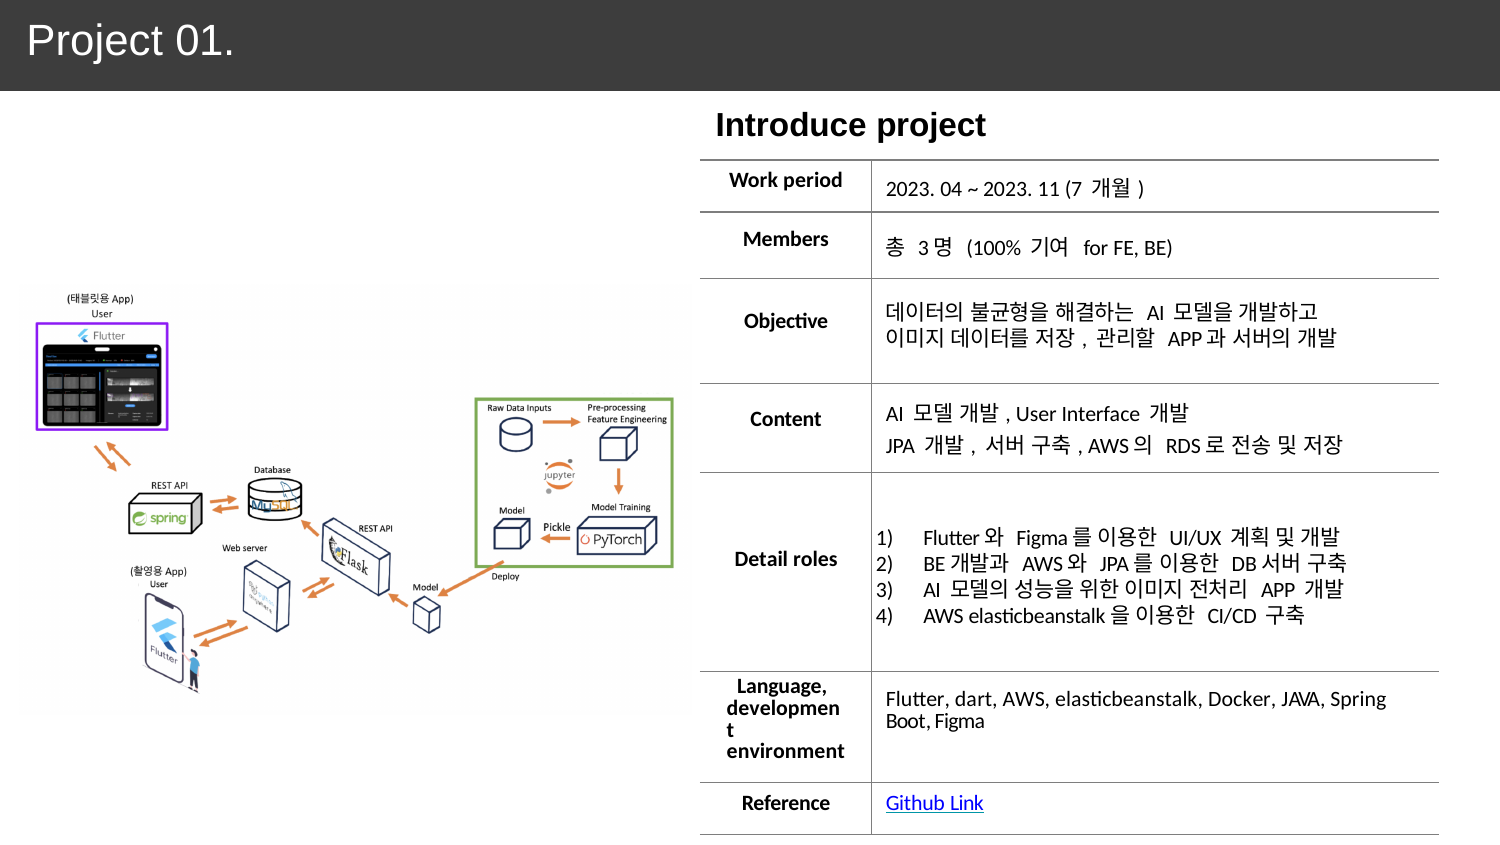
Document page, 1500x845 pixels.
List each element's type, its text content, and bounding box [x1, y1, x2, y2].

table_cell Flutter, dart, AWS, elasticbeanstalk, Docker, JAVA, Spring Boot, Figma [872, 672, 1439, 782]
title Project 01. [24, 9, 288, 153]
table_cell 데이터의 불균형을 해결하는 AI 모델을 개발하고 이미지 데이터를 저장, 관리할 APP과 서버의 개발 [872, 279, 1439, 383]
table_cell 총 3명 (100% 기여 for FE, BE) [872, 213, 1439, 278]
table_cell Content [700, 384, 871, 472]
table_cell Flutter와 Figma를 이용한 UI/UX 계획 및 개발 BE개발과 AWS와 JPA를 이용한 DB서버 구축 AI 모델의 성능을 위한 이미지 전처리 APP 개발 AWS elasticbeanstalk을 이용한 CI/CD 구축 [872, 473, 1439, 671]
table_header Work period [700, 161, 871, 211]
text_box Introduce project [713, 100, 990, 143]
table_header 2023. 04 ~ 2023. 11 (7 개월) [872, 161, 1439, 211]
picture [19, 284, 692, 715]
table_cell Objective [700, 279, 871, 383]
table_cell Detail roles [700, 473, 871, 671]
table_cell Github Link [872, 783, 1439, 834]
table_cell Members [700, 213, 871, 278]
table_cell Reference [700, 783, 871, 834]
table_cell Language, development environment [700, 672, 871, 782]
table_cell AI 모델 개발, User Interface 개발 JPA 개발, 서버 구축, AWS의 RDS로 전송 및 저장 [872, 384, 1439, 472]
